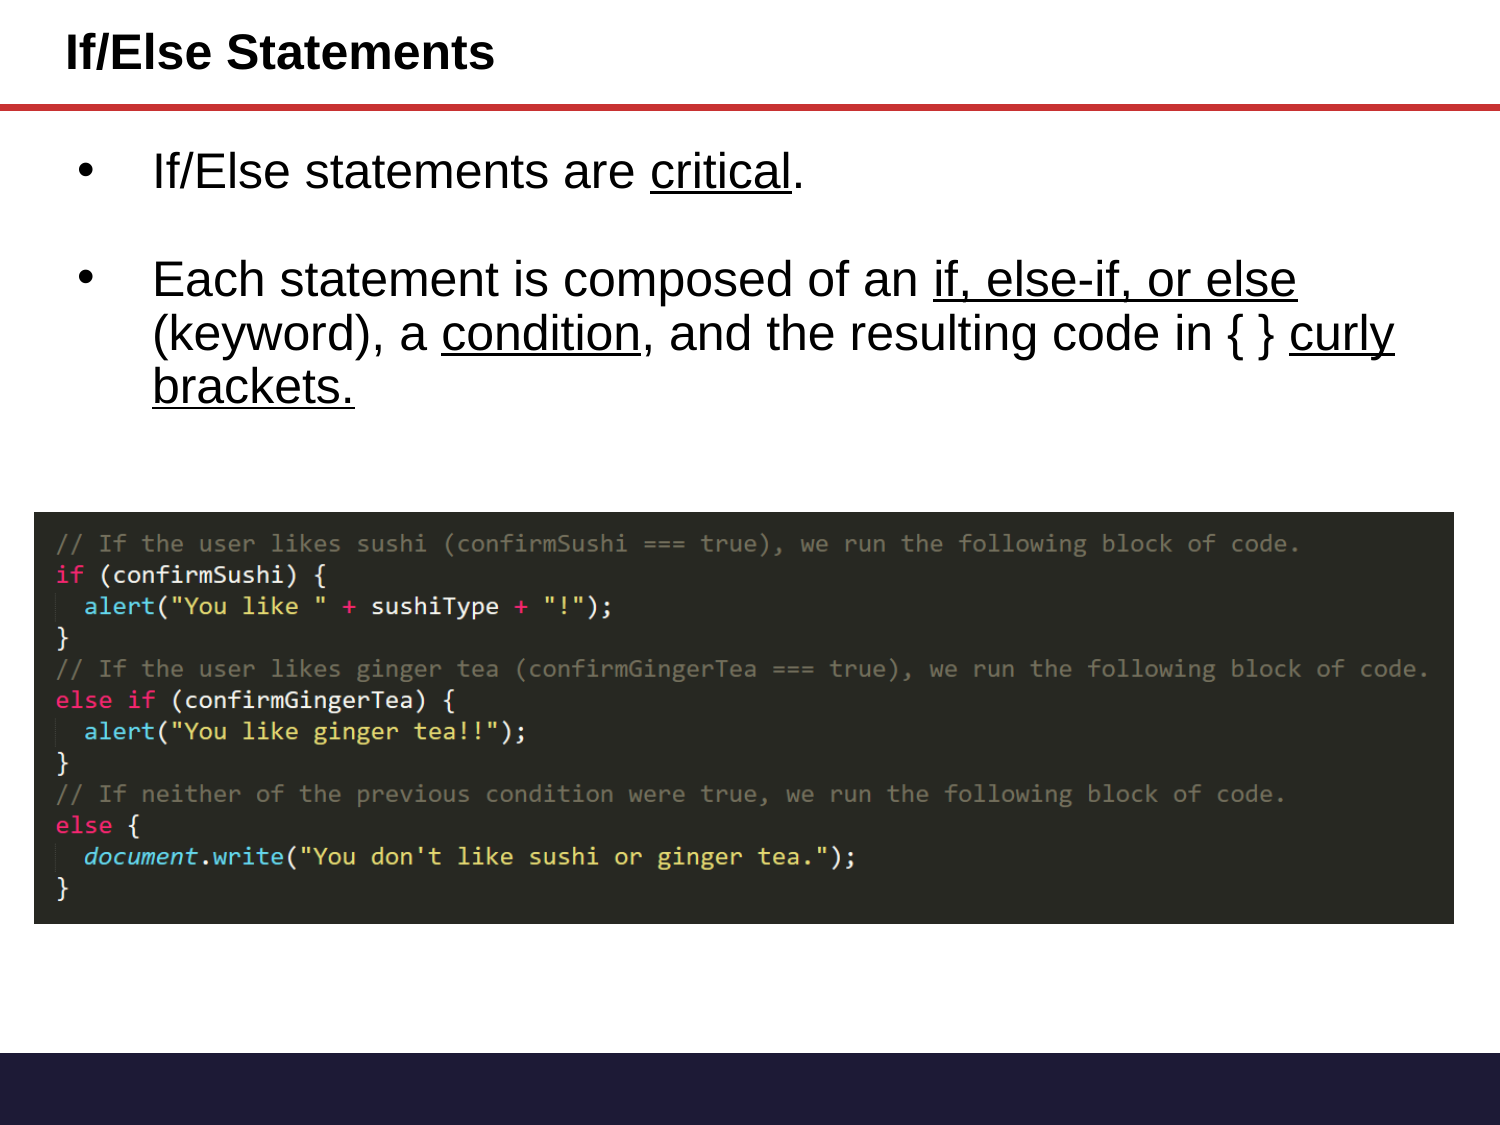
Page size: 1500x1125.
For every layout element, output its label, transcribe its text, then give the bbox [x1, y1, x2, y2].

text_box If/Else statements are critical. Each statement is composed of an if, else-if, or else (keyword), a condition, and the resulting code in { } curly brackets. [24, 137, 1463, 348]
picture [34, 512, 1454, 924]
title If/Else Statements [50, 0, 948, 108]
